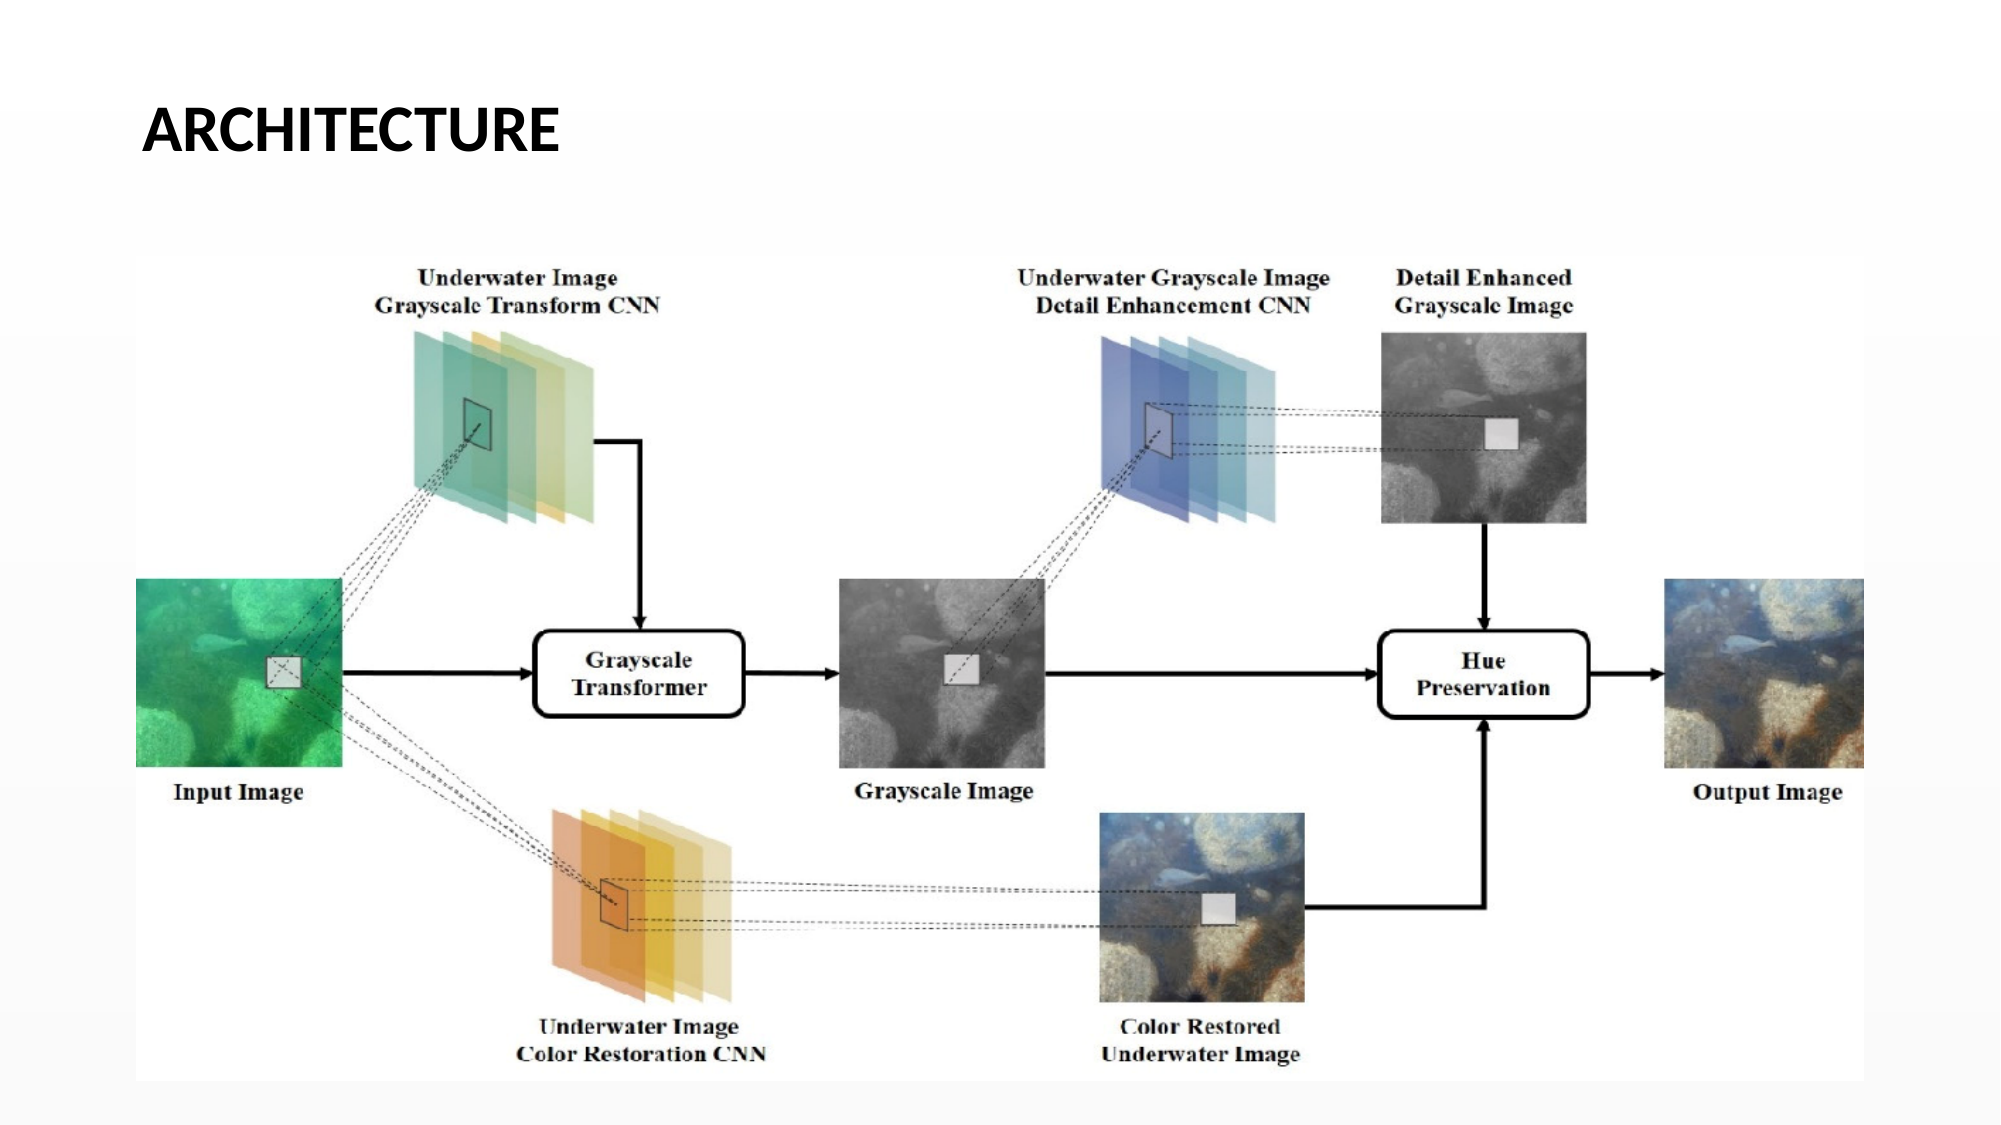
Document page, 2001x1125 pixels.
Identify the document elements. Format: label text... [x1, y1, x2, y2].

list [136, 256, 1864, 1081]
title ARCHITECTURE [127, 21, 1853, 239]
